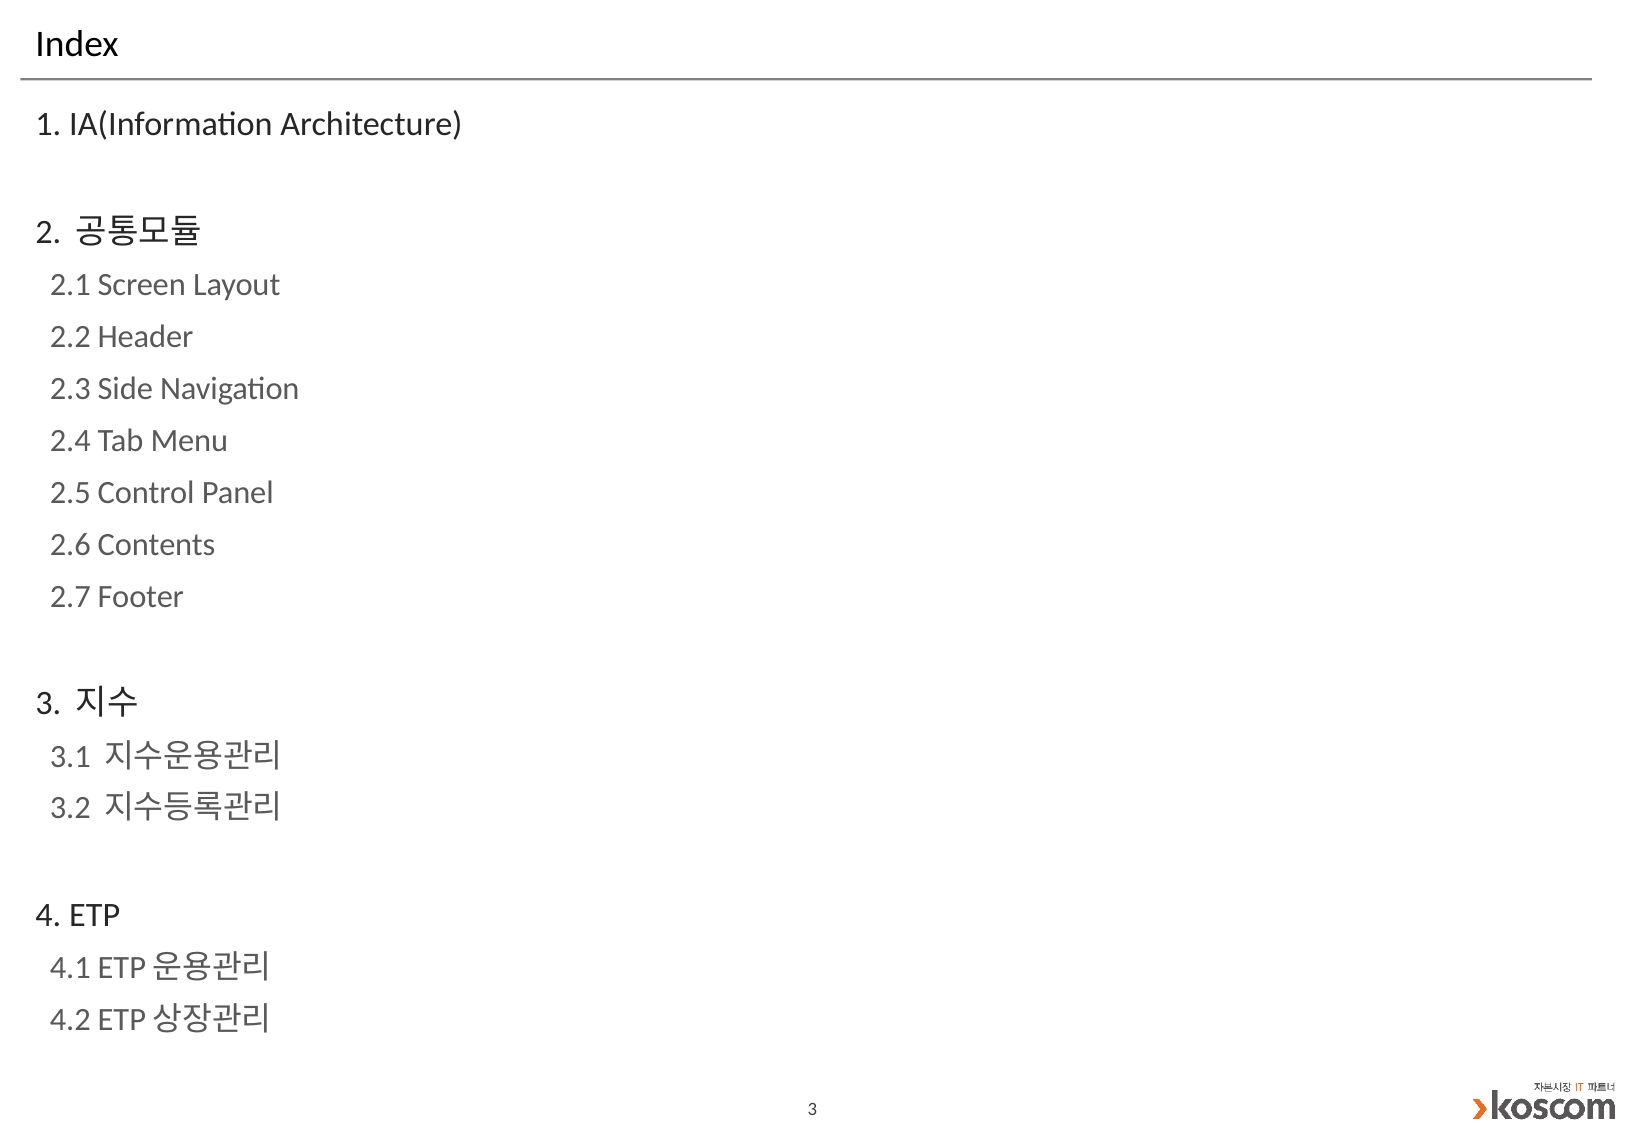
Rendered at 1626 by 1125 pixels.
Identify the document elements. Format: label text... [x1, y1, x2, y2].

list 1. IA(Information Architecture) 2. 공통모듈 2.1 Screen Layout 2.2 Header 2.3 Side Navigation 2.4 Tab Menu 2.5 Control Panel 2.6 Contents 2.7 Footer 3. 지수 3.1 지수운용관리 3.2 지수등록관리 4. ETP 4.1 ETP운용관리 4.2 ETP상장관리 [20, 96, 1592, 1047]
picture [1471, 1080, 1616, 1120]
title Index [20, 11, 1422, 79]
